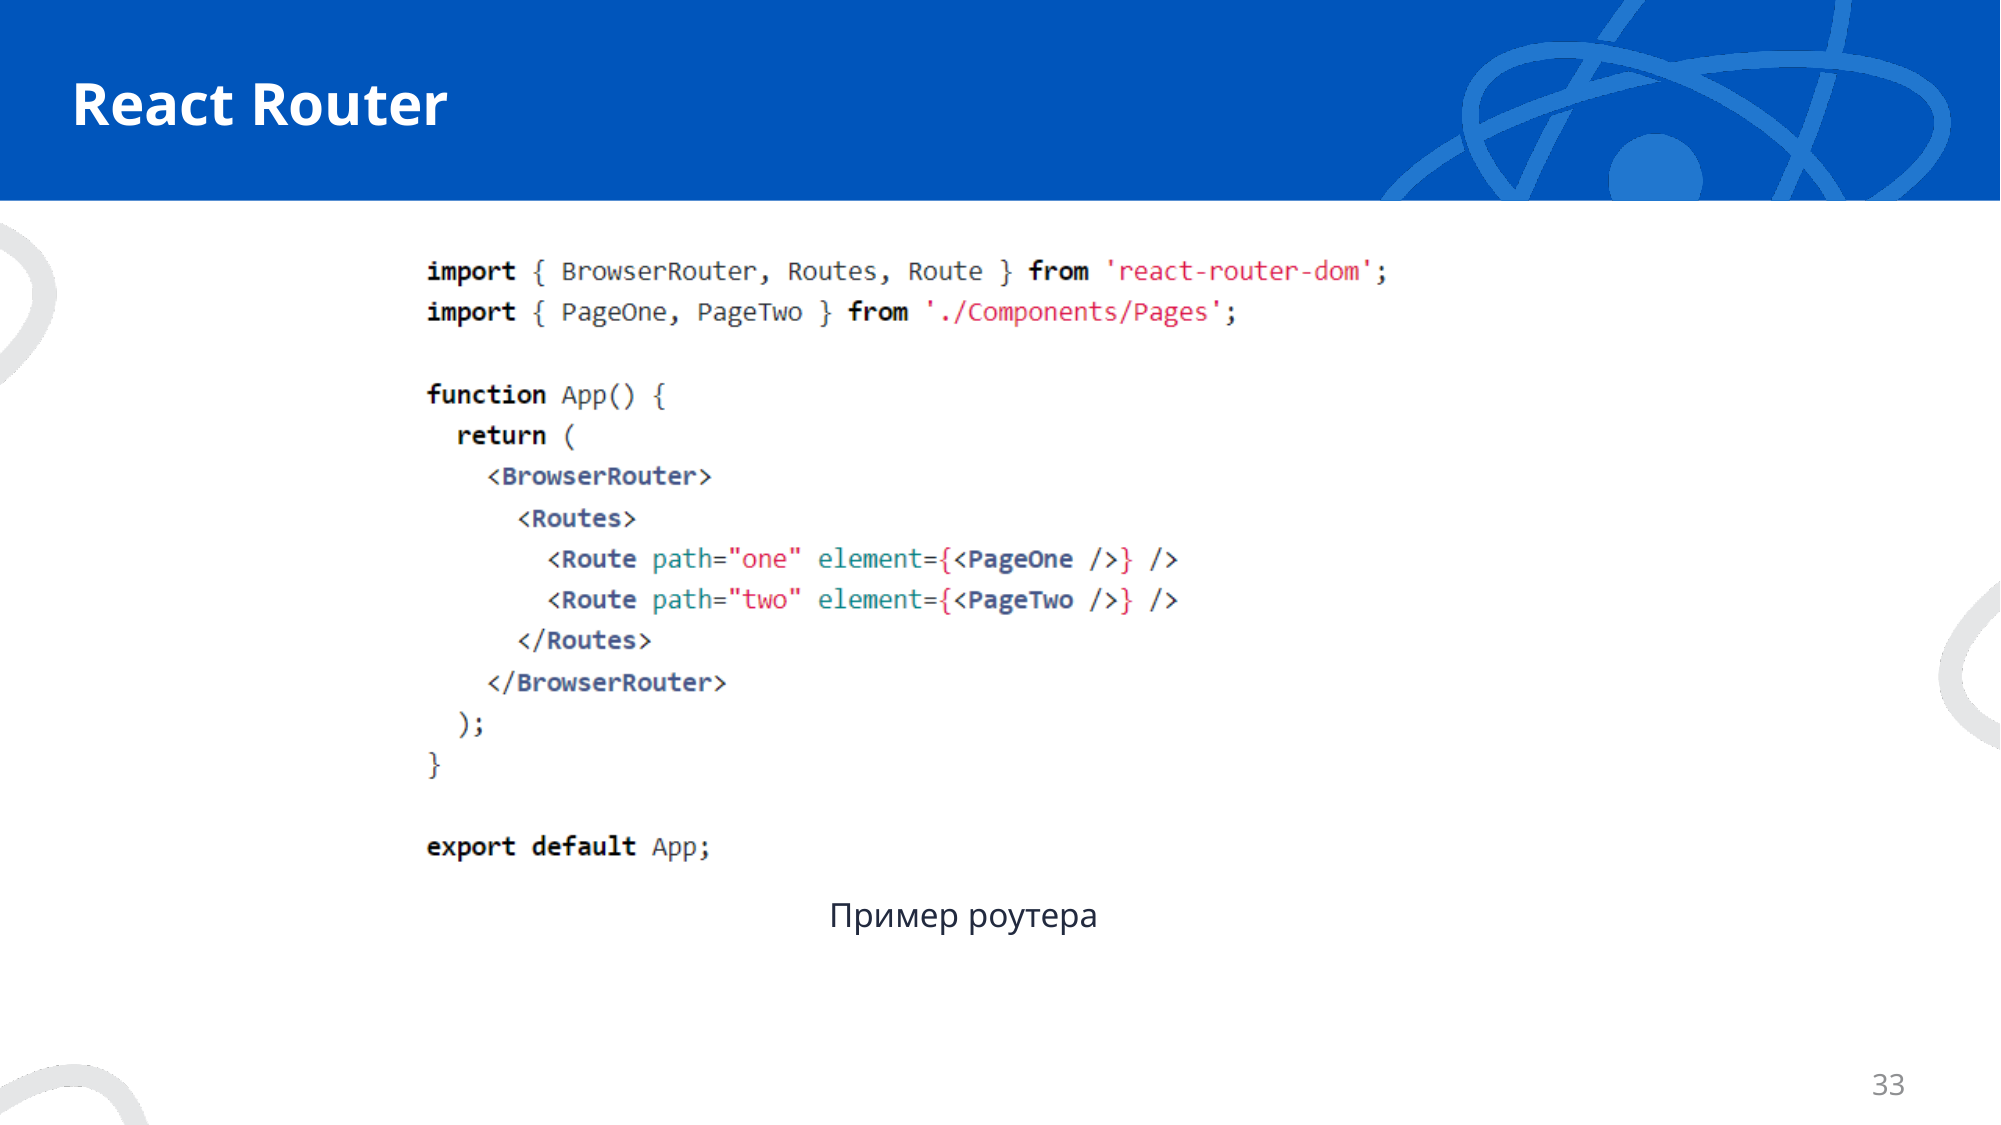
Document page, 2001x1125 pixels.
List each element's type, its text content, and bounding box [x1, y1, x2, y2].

title React Router [56, 58, 1185, 145]
picture [0, 208, 122, 456]
picture [1318, 0, 2000, 201]
picture [0, 1032, 162, 1125]
picture [1919, 554, 2001, 767]
text_box Пример роутера [602, 886, 1326, 942]
picture [407, 249, 1521, 876]
